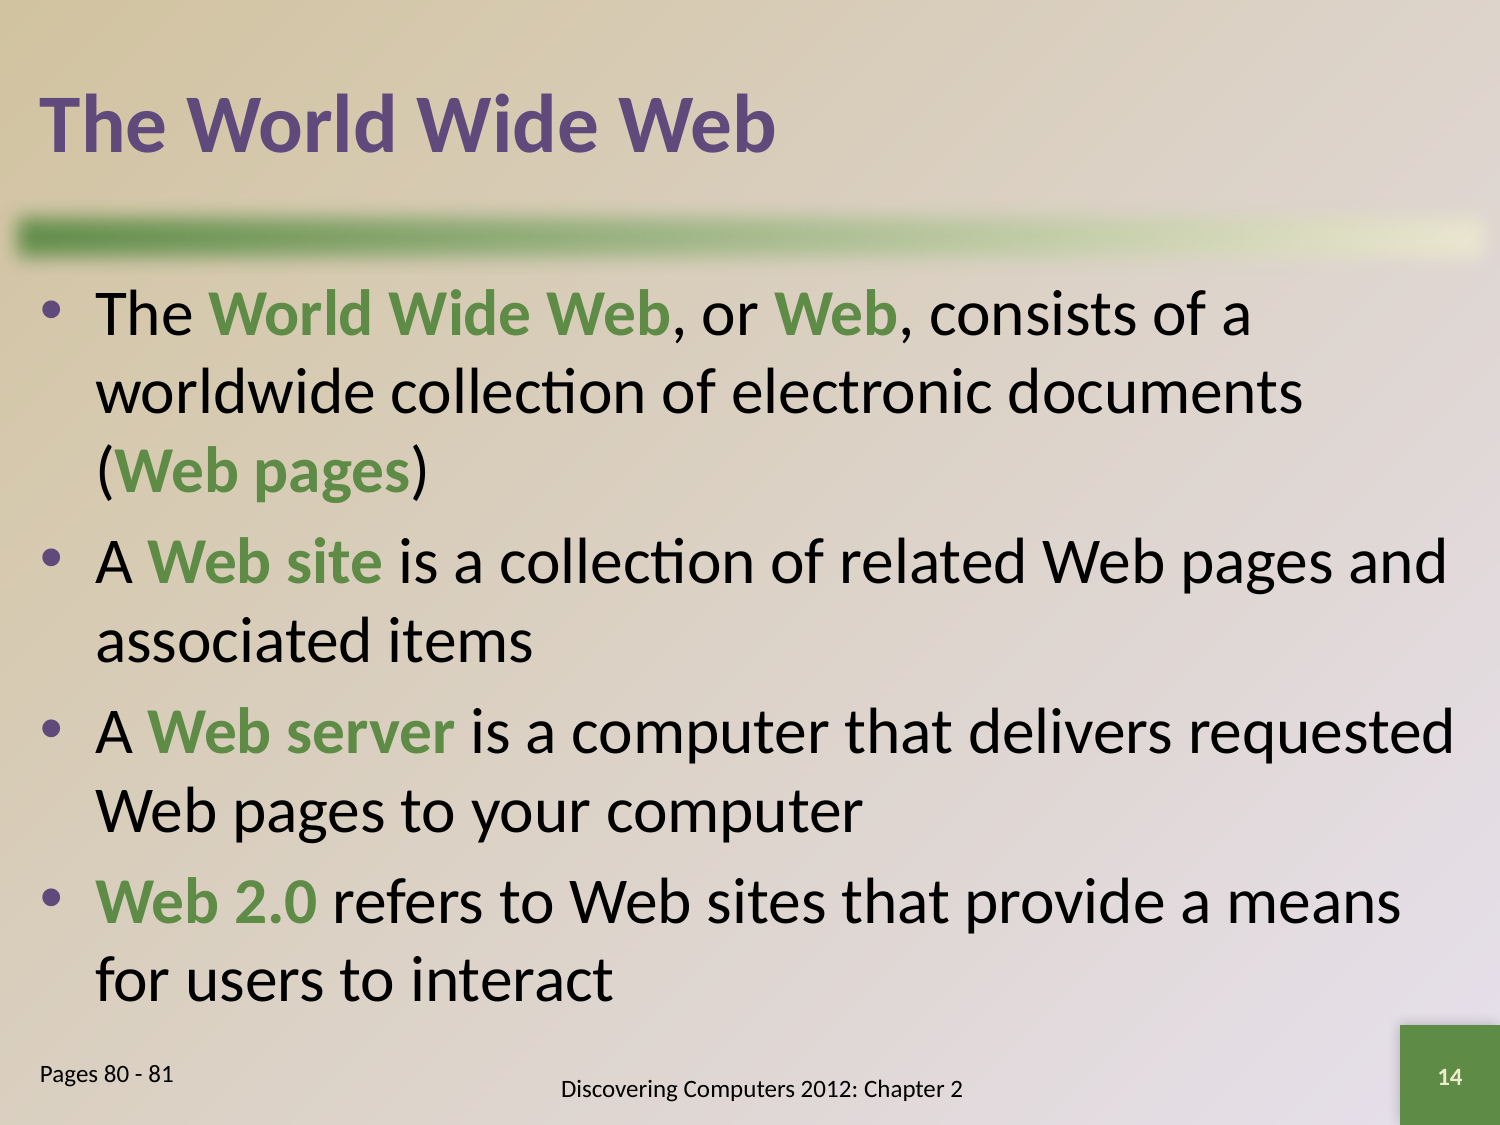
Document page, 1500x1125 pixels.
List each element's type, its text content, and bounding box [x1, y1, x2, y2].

title The World Wide Web [24, 24, 1475, 213]
list Pages 80 - 81 [24, 1050, 300, 1125]
footer Discovering Computers 2012: Chapter 2 [450, 1050, 1075, 1125]
slide_number 14 [1400, 1025, 1500, 1125]
list The World Wide Web, or Web, consists of a worldwide collection of electronic documents (Web pages) A Web site is a collection of related Web pages and associated items A Web server is a computer that delivers requested Web pages to your computer Web 2.0 refers to Web sites that provide a means for users to interact [24, 262, 1475, 1025]
